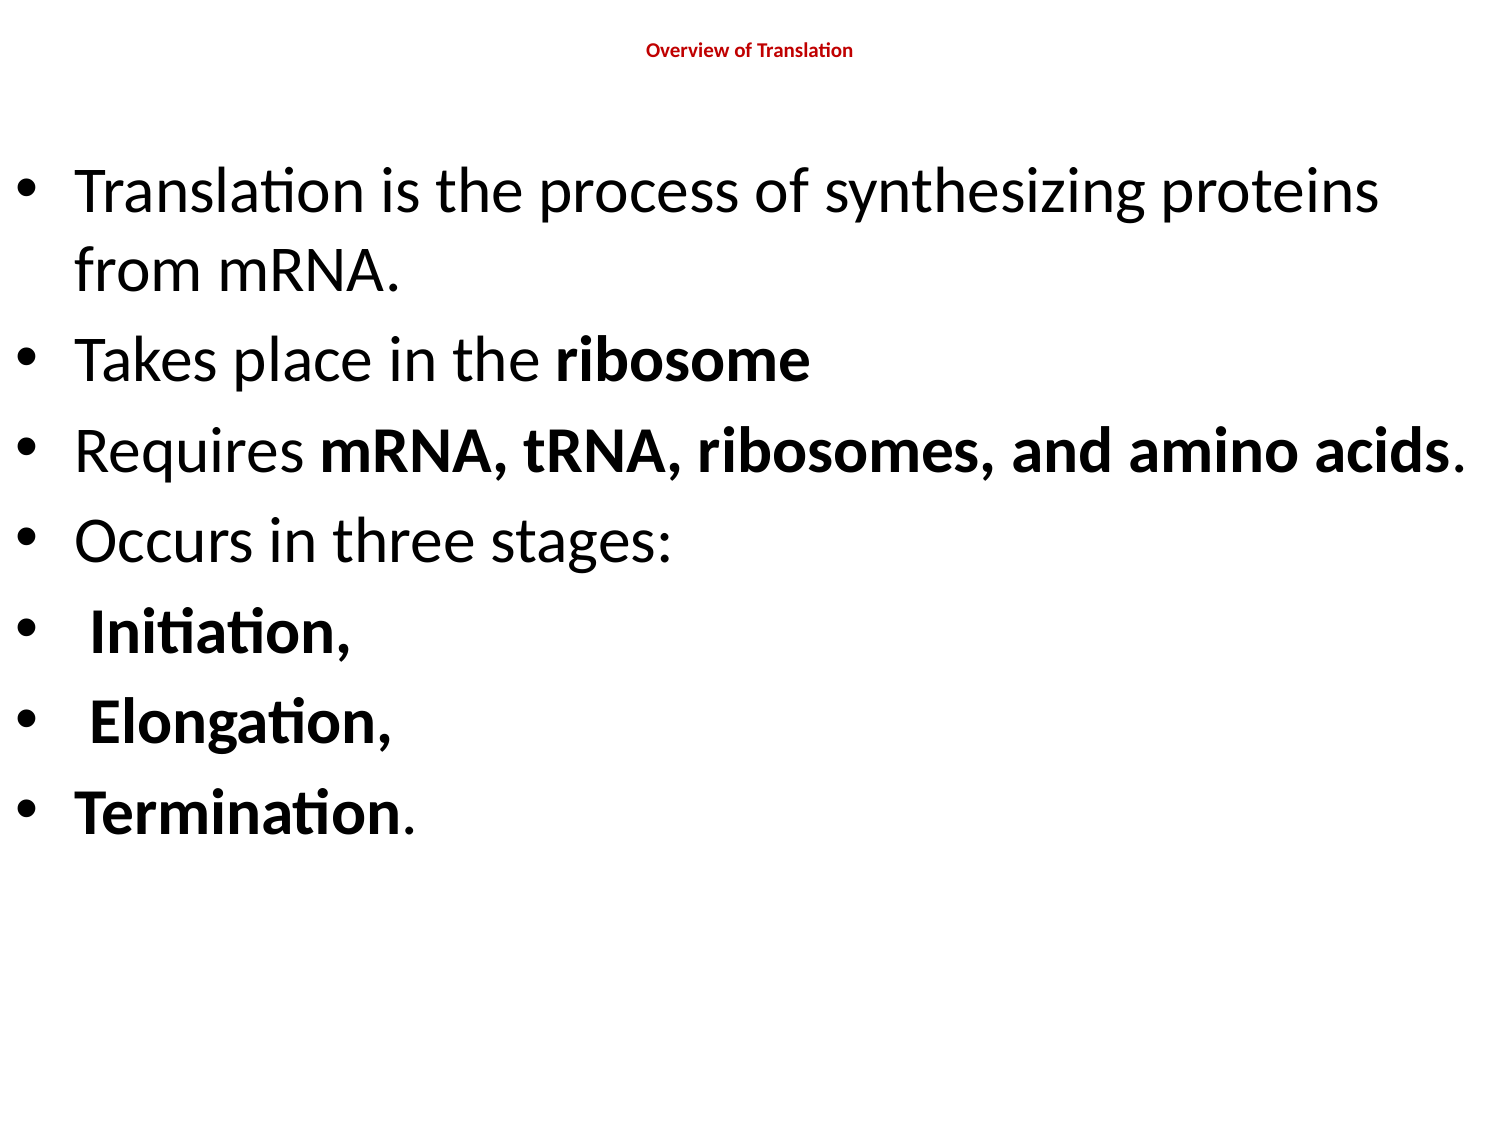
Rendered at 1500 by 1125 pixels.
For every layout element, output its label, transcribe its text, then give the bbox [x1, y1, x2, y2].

title Overview of Translation [75, 2, 1425, 96]
list Translation is the process of synthesizing proteins from mRNA. Takes place in the ribosome Requires mRNA, tRNA, ribosomes, and amino acids. Occurs in three stages: Initiation, Elongation, Termination. [0, 139, 1500, 883]
